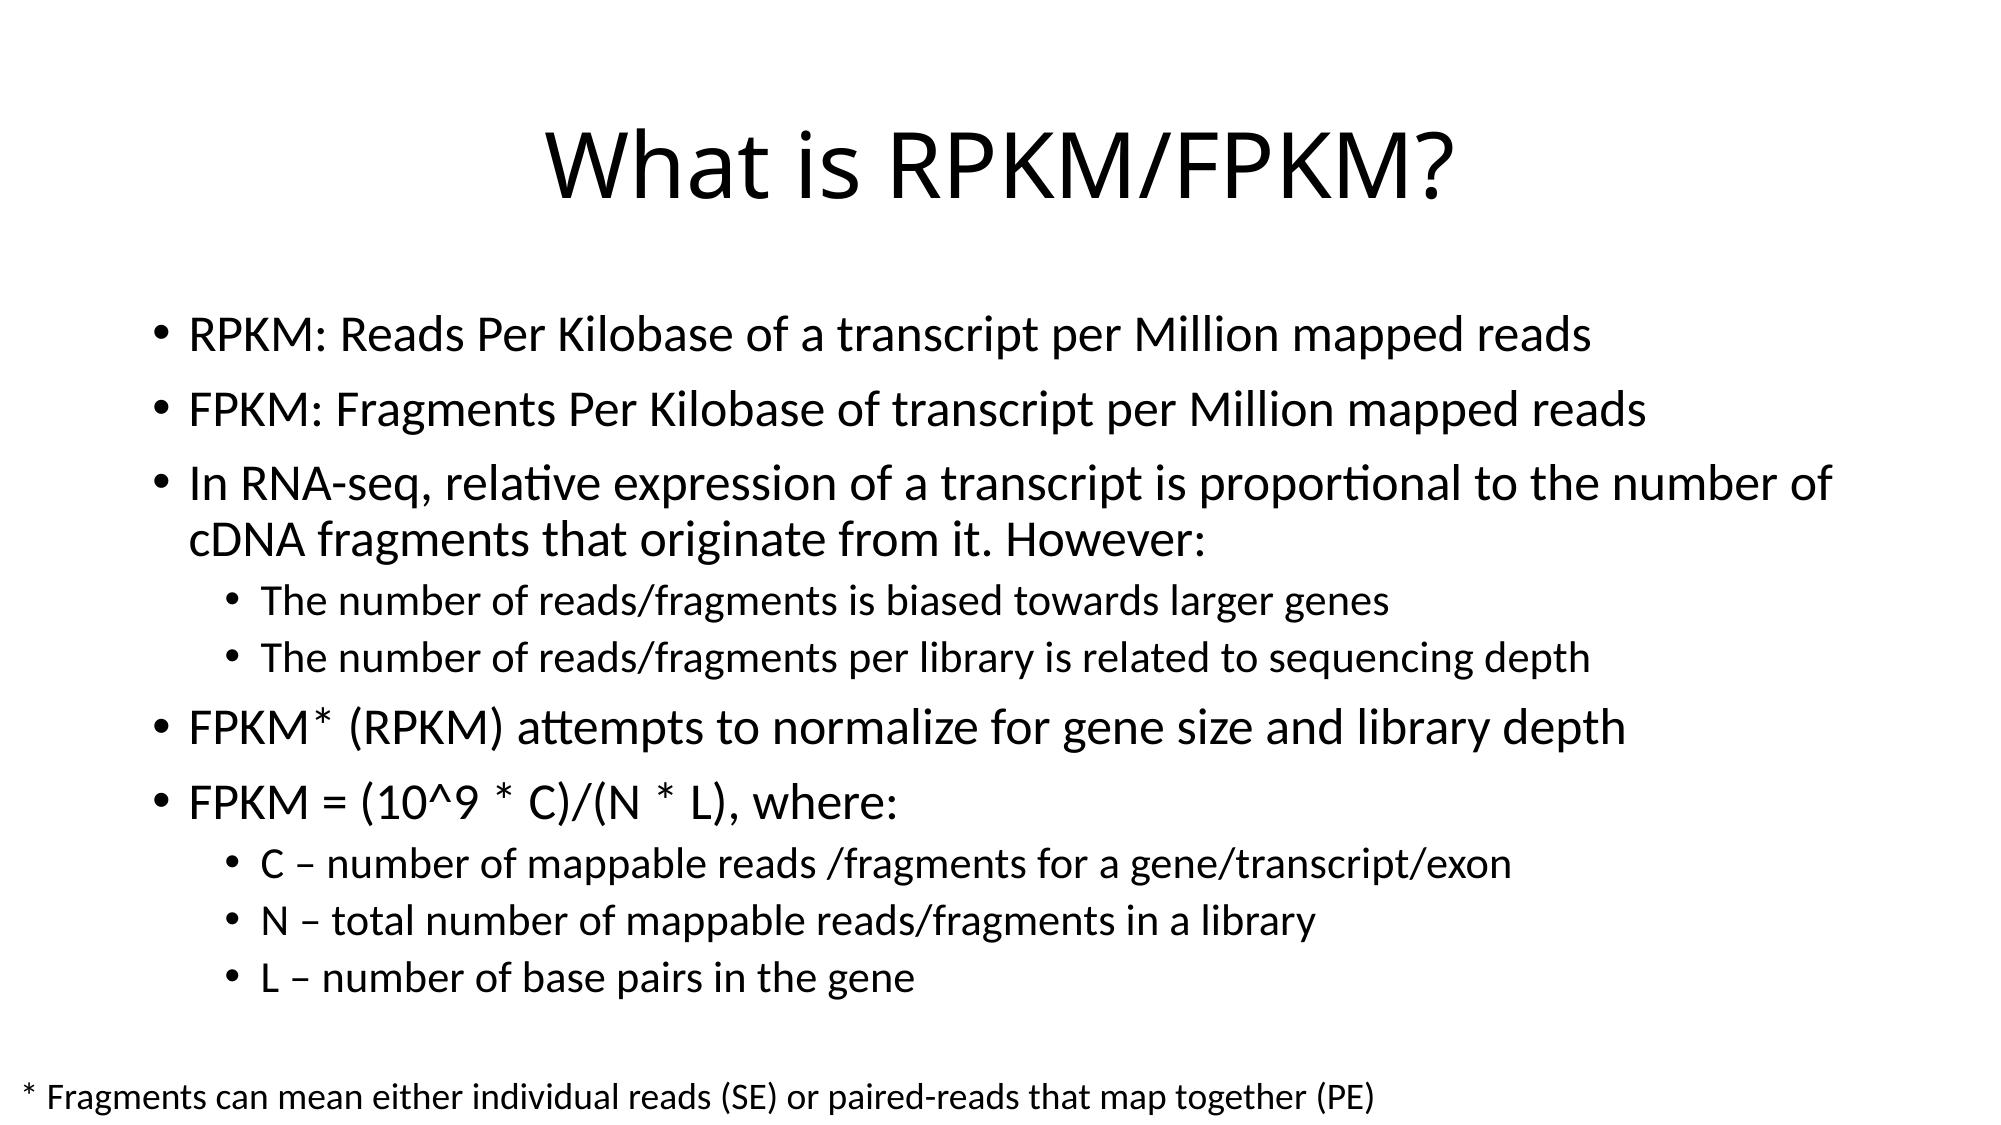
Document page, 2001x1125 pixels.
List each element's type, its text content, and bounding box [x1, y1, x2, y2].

list RPKM: Reads Per Kilobase of a transcript per Million mapped reads FPKM: Fragments Per Kilobase of transcript per Million mapped reads In RNA-seq, relative expression of a transcript is proportional to the number of cDNA fragments that originate from it. However: The number of reads/fragments is biased towards larger genes The number of reads/fragments per library is related to sequencing depth FPKM* (RPKM) attempts to normalize for gene size and library depth FPKM = (10^9 * C)/(N * L), where: C – number of mappable reads /fragments for a gene/transcript/exon N – total number of mappable reads/fragments in a library L – number of base pairs in the gene [137, 299, 1863, 1014]
title What is RPKM/FPKM? [137, 59, 1863, 278]
text_box * Fragments can mean either individual reads (SE) or paired-reads that map together (PE) [5, 1064, 1393, 1125]
